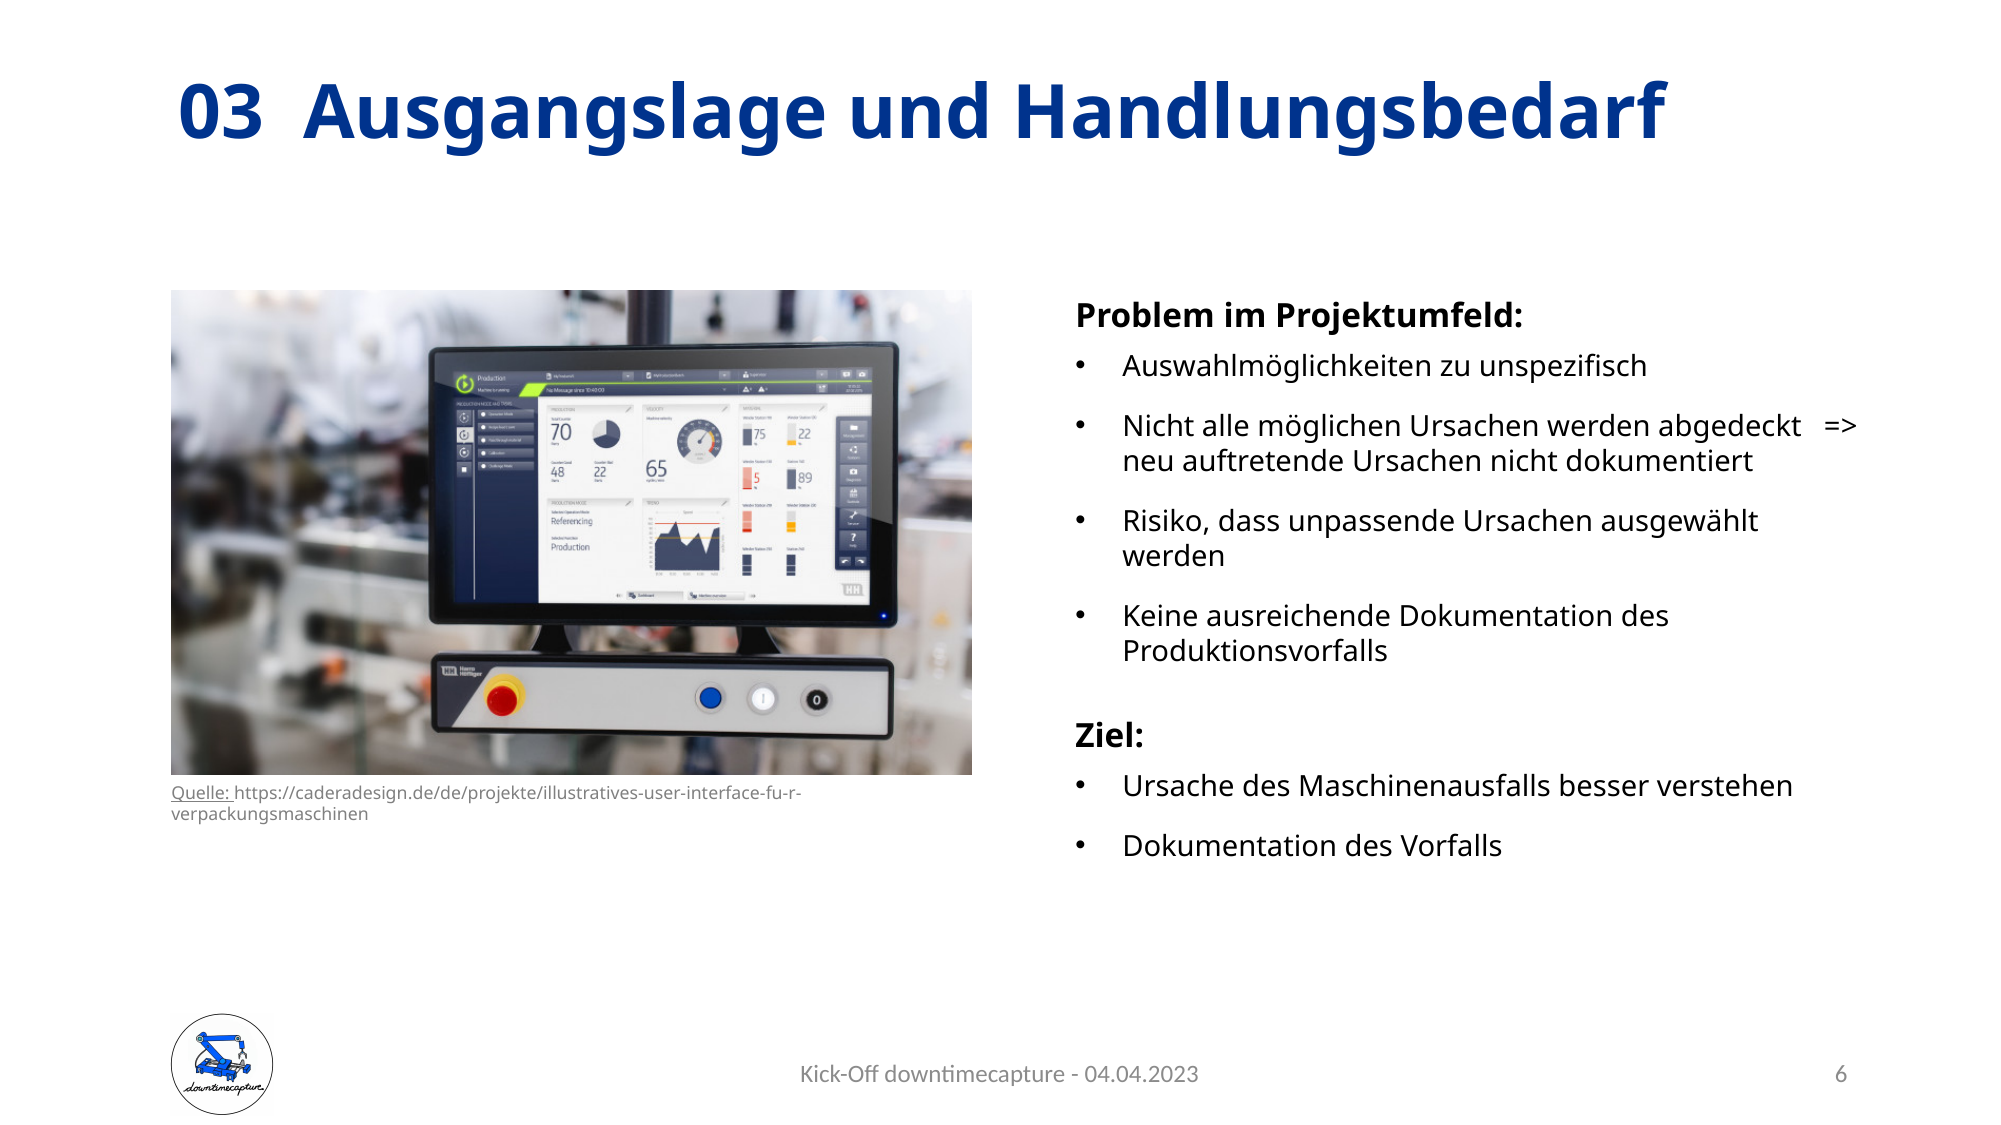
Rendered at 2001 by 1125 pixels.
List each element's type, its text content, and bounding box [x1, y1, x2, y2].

title 03 Ausgangslage und Handlungsbedarf [163, 70, 1838, 159]
picture [171, 289, 972, 775]
text_box Problem im Projektumfeld: Auswahlmöglichkeiten zu unspezifisch Nicht alle möglichen Ursachen werden abgedeckt => neu auftretende Ursachen nicht dokumentiert Risiko, dass unpassende Ursachen ausgewählt werden Keine ausreichende Dokumentation des Produktionsvorfalls Ziel: Ursache des Maschinenausfalls besser verstehen Dokumentation des Vorfalls [1060, 267, 1884, 870]
footer Kick-Off downtimecapture - 04.04.2023 [662, 1042, 1338, 1103]
text_box Quelle: https://caderadesign.de/de/projekte/illustratives-user-interface-fu-r-verpackungsmaschinen [156, 774, 994, 832]
slide_number 6 [1412, 1042, 1863, 1103]
picture [170, 1013, 274, 1116]
